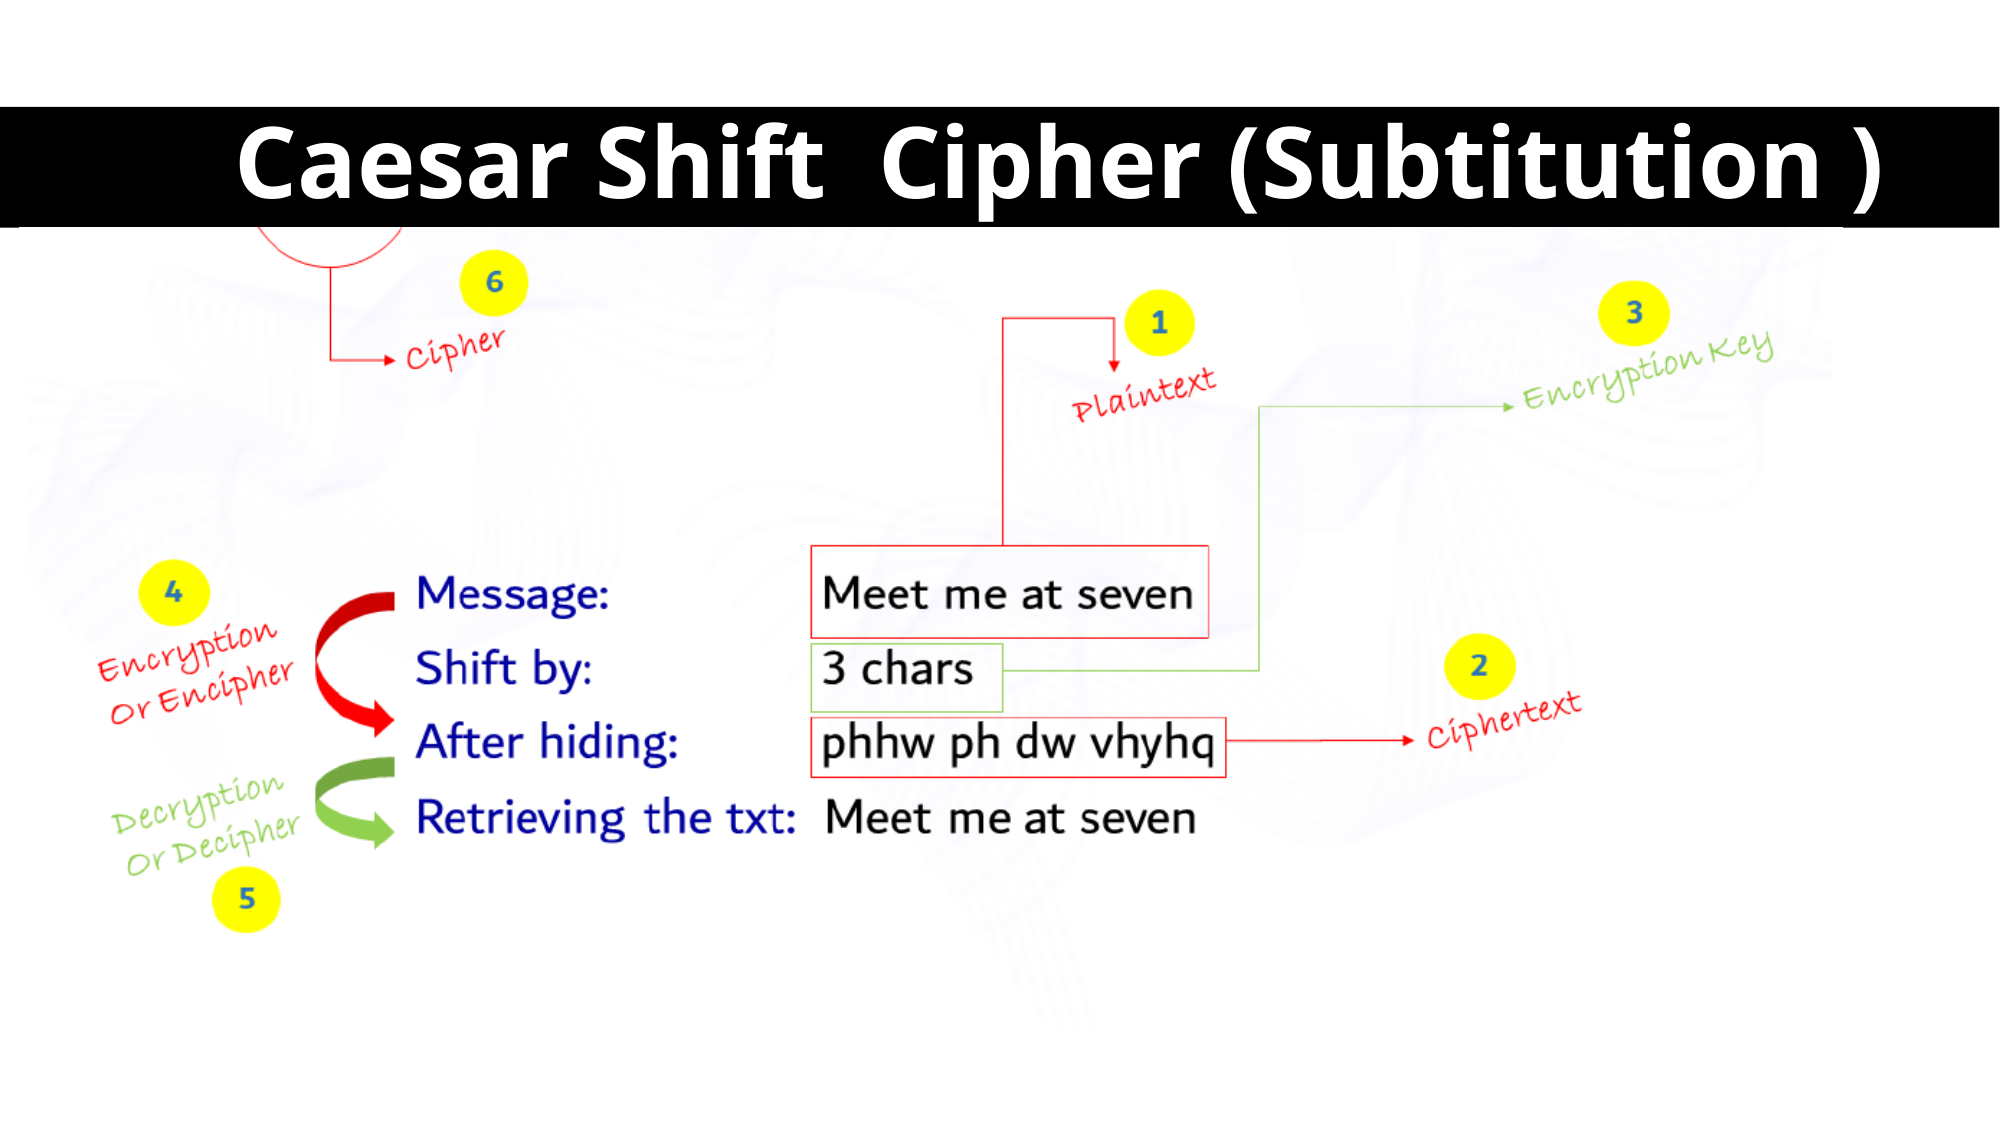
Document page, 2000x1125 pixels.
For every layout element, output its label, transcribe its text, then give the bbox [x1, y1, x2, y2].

text_box [0, 106, 91, 229]
text_box [1843, 106, 2000, 229]
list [19, 227, 1843, 1034]
title Caesar Shift Cipher (Subtitution ) [91, 105, 1930, 228]
